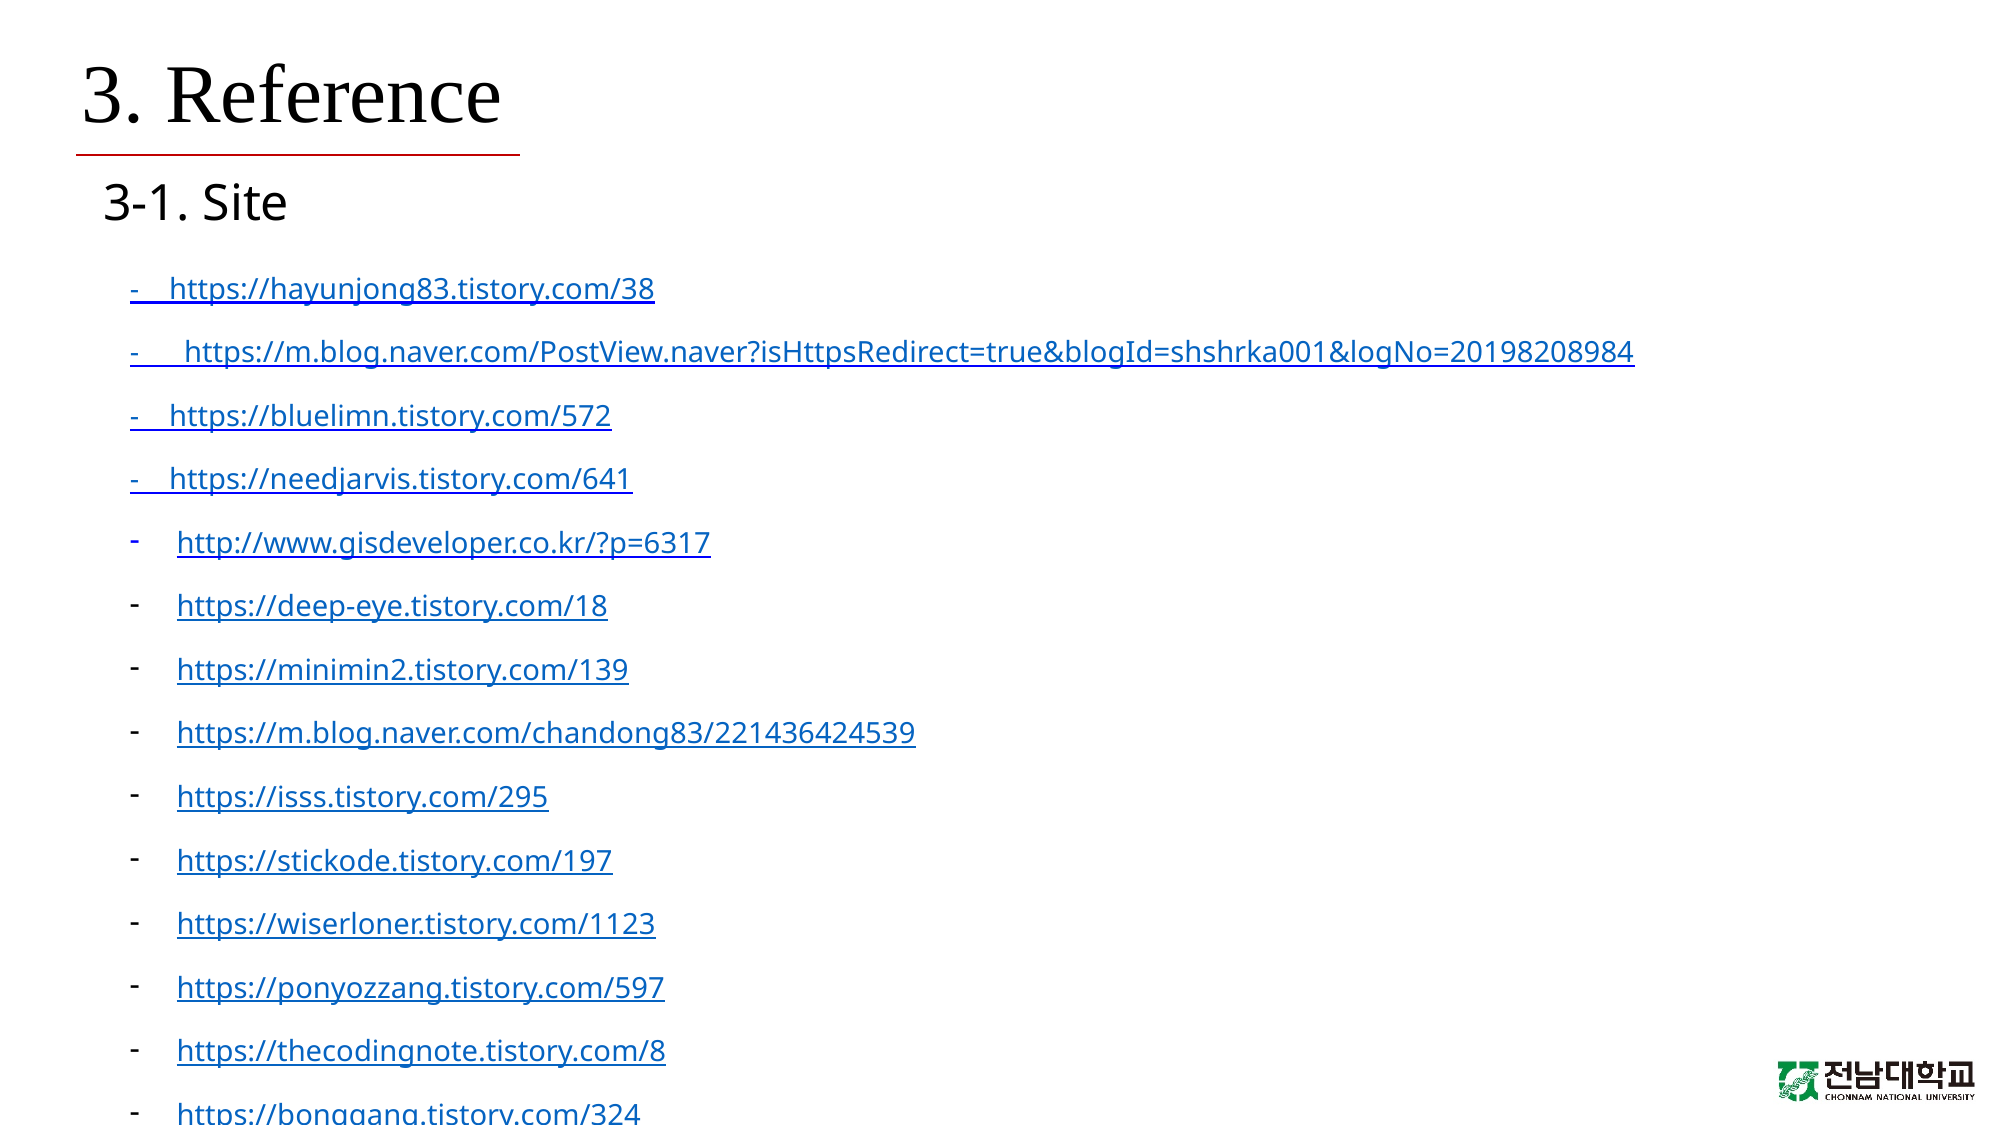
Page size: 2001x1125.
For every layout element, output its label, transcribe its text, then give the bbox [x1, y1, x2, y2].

text_box 3. Reference [67, 31, 1724, 147]
text_box [665, 506, 1978, 560]
text_box - https://hayunjong83.tistory.com/38 - https://m.blog.naver.com/PostView.naver?isHttpsRedirect=true&blogId=shshrka001&logNo=20198208984 - https://bluelimn.tistory.com/572 - https://needjarvis.tistory.com/641 http://www.gisdeveloper.co.kr/?p=6317 https://deep-eye.tistory.com/18 https://minimin2.tistory.com/139 https://m.blog.naver.com/chandong83/221436424539 https://isss.tistory.com/295 https://stickode.tistory.com/197 https://wiserloner.tistory.com/1123 https://ponyozzang.tistory.com/597 https://thecodingnote.tistory.com/8 https://bonggang.tistory.com/324 https://ryanclaire.blogspot.com/2020/11/face-detection-example-using-Python-OpenCV.html [114, 238, 1979, 1125]
text_box 3-1. Site [88, 162, 1912, 238]
picture [1772, 1048, 1979, 1113]
